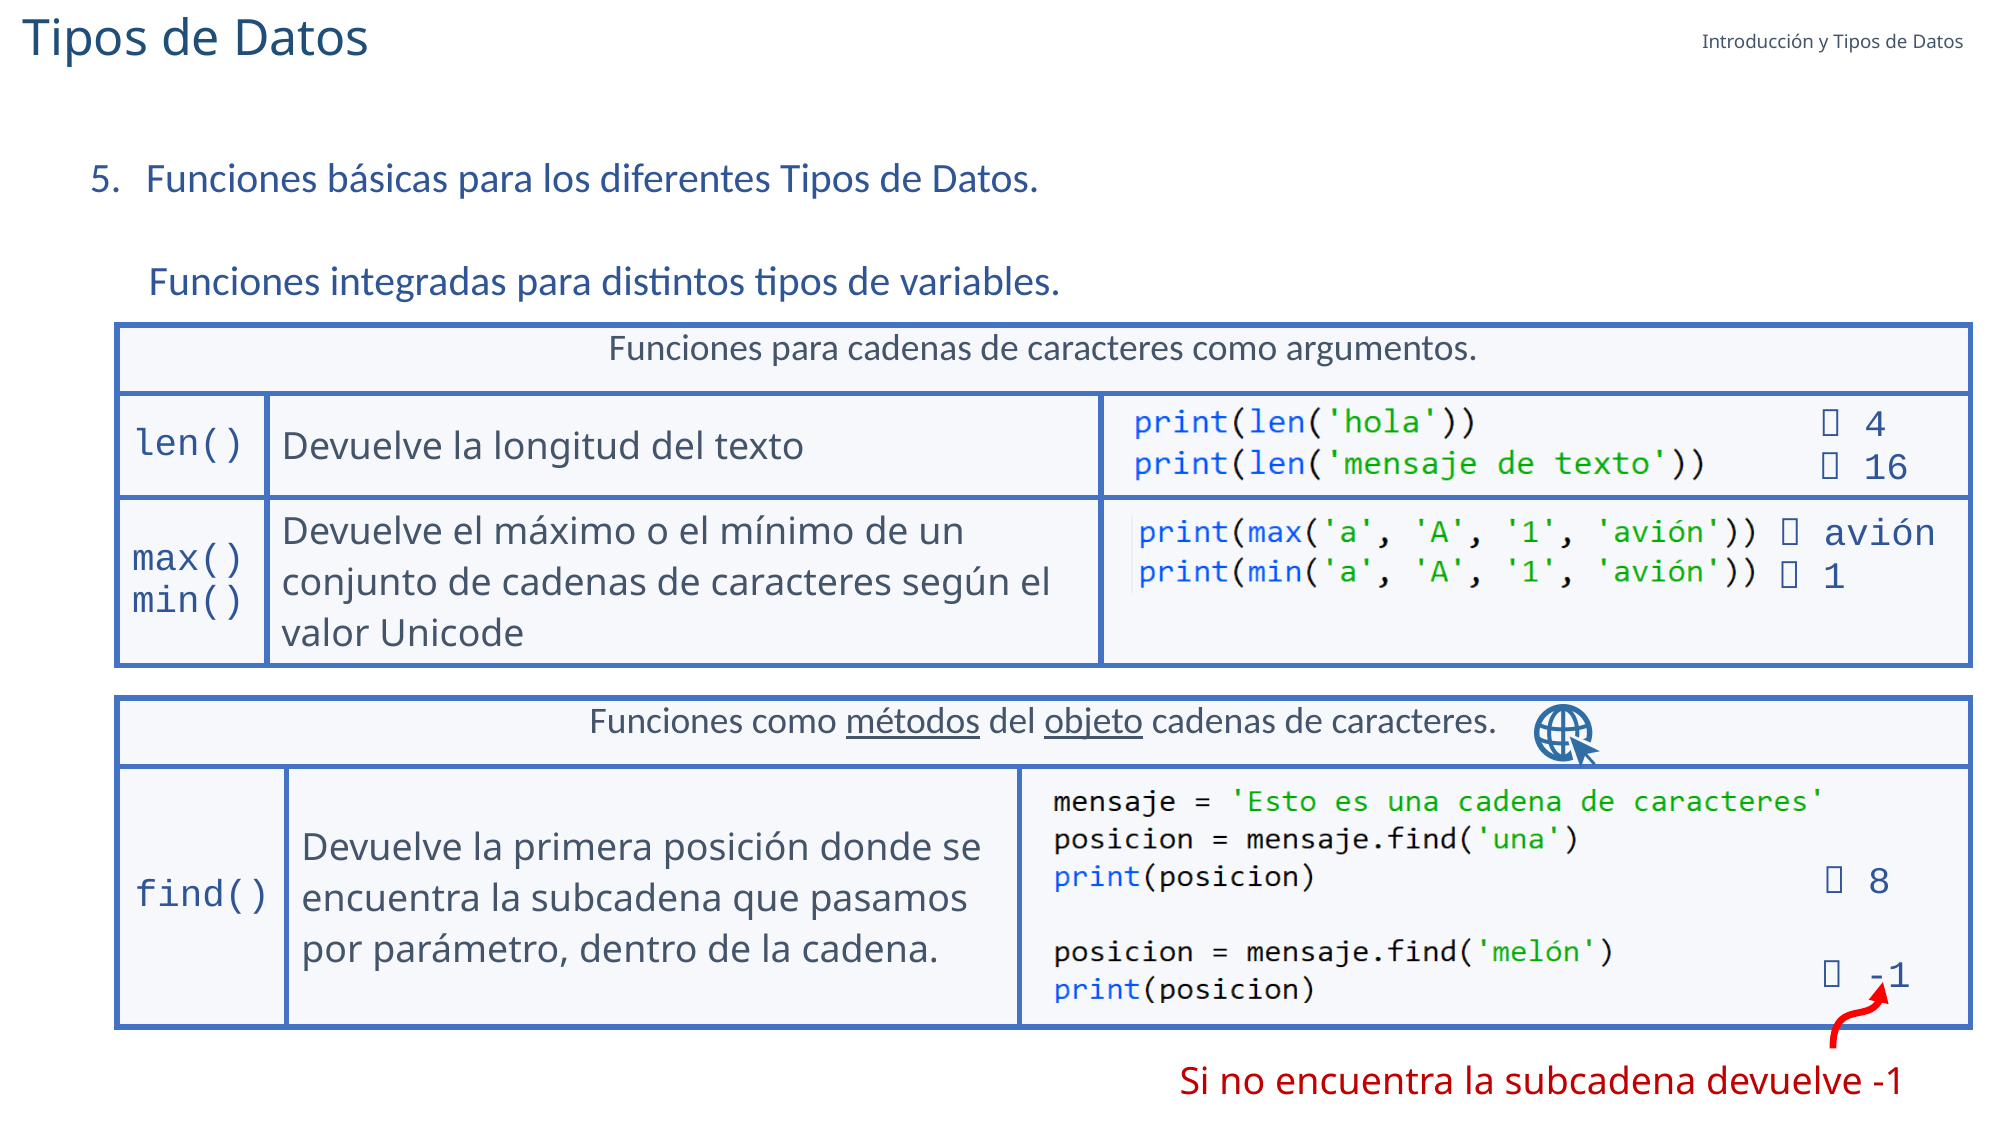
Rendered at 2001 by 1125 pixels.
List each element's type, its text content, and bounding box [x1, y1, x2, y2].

table_cell Devuelve la longitud del texto [270, 396, 1098, 495]
table_cell Devuelve la primera posición donde se encuentra la subcadena que pasamos por parámetro, dentro de la cadena. [289, 769, 1017, 1024]
text_box Si no encuentra la subcadena devuelve -1 [1164, 1026, 2000, 1110]
text_box Funciones integradas para distintos tipos de variables. [134, 246, 1452, 311]
table_cell [1022, 769, 1968, 1024]
text_box  1 [1763, 543, 1861, 603]
table_header Funciones para cadenas de caracteres como argumentos. [120, 328, 1968, 391]
table_cell [1104, 500, 1968, 663]
text_box  -1 [1833, 942, 1926, 1002]
table_cell len() [120, 396, 264, 495]
text_box  avión [1764, 500, 1952, 560]
picture [1131, 407, 1710, 482]
table_cell [1902, 396, 1968, 495]
text_box  8 [1833, 848, 1906, 909]
text_box Tipos de Datos [7, 0, 385, 73]
table_header Funciones como métodos del objeto cadenas de caracteres. [120, 701, 1968, 764]
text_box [1824, 990, 1892, 1041]
text_box  4 [1804, 391, 1902, 435]
table_cell [1104, 396, 1804, 495]
table_cell Devuelve el máximo o el mínimo de un conjunto de cadenas de caracteres según el valor Unicode [270, 500, 1098, 663]
text_box  16 [1803, 435, 1924, 495]
text_box Funciones básicas para los diferentes Tipos de Datos. [0, 98, 2000, 208]
picture [1050, 783, 1833, 1003]
table_cell find() [120, 769, 284, 1024]
table_cell max() min() [120, 500, 264, 663]
picture [1534, 704, 1600, 768]
picture [1131, 515, 1765, 593]
text_box Introducción y Tipos de Datos [1614, 24, 2000, 70]
